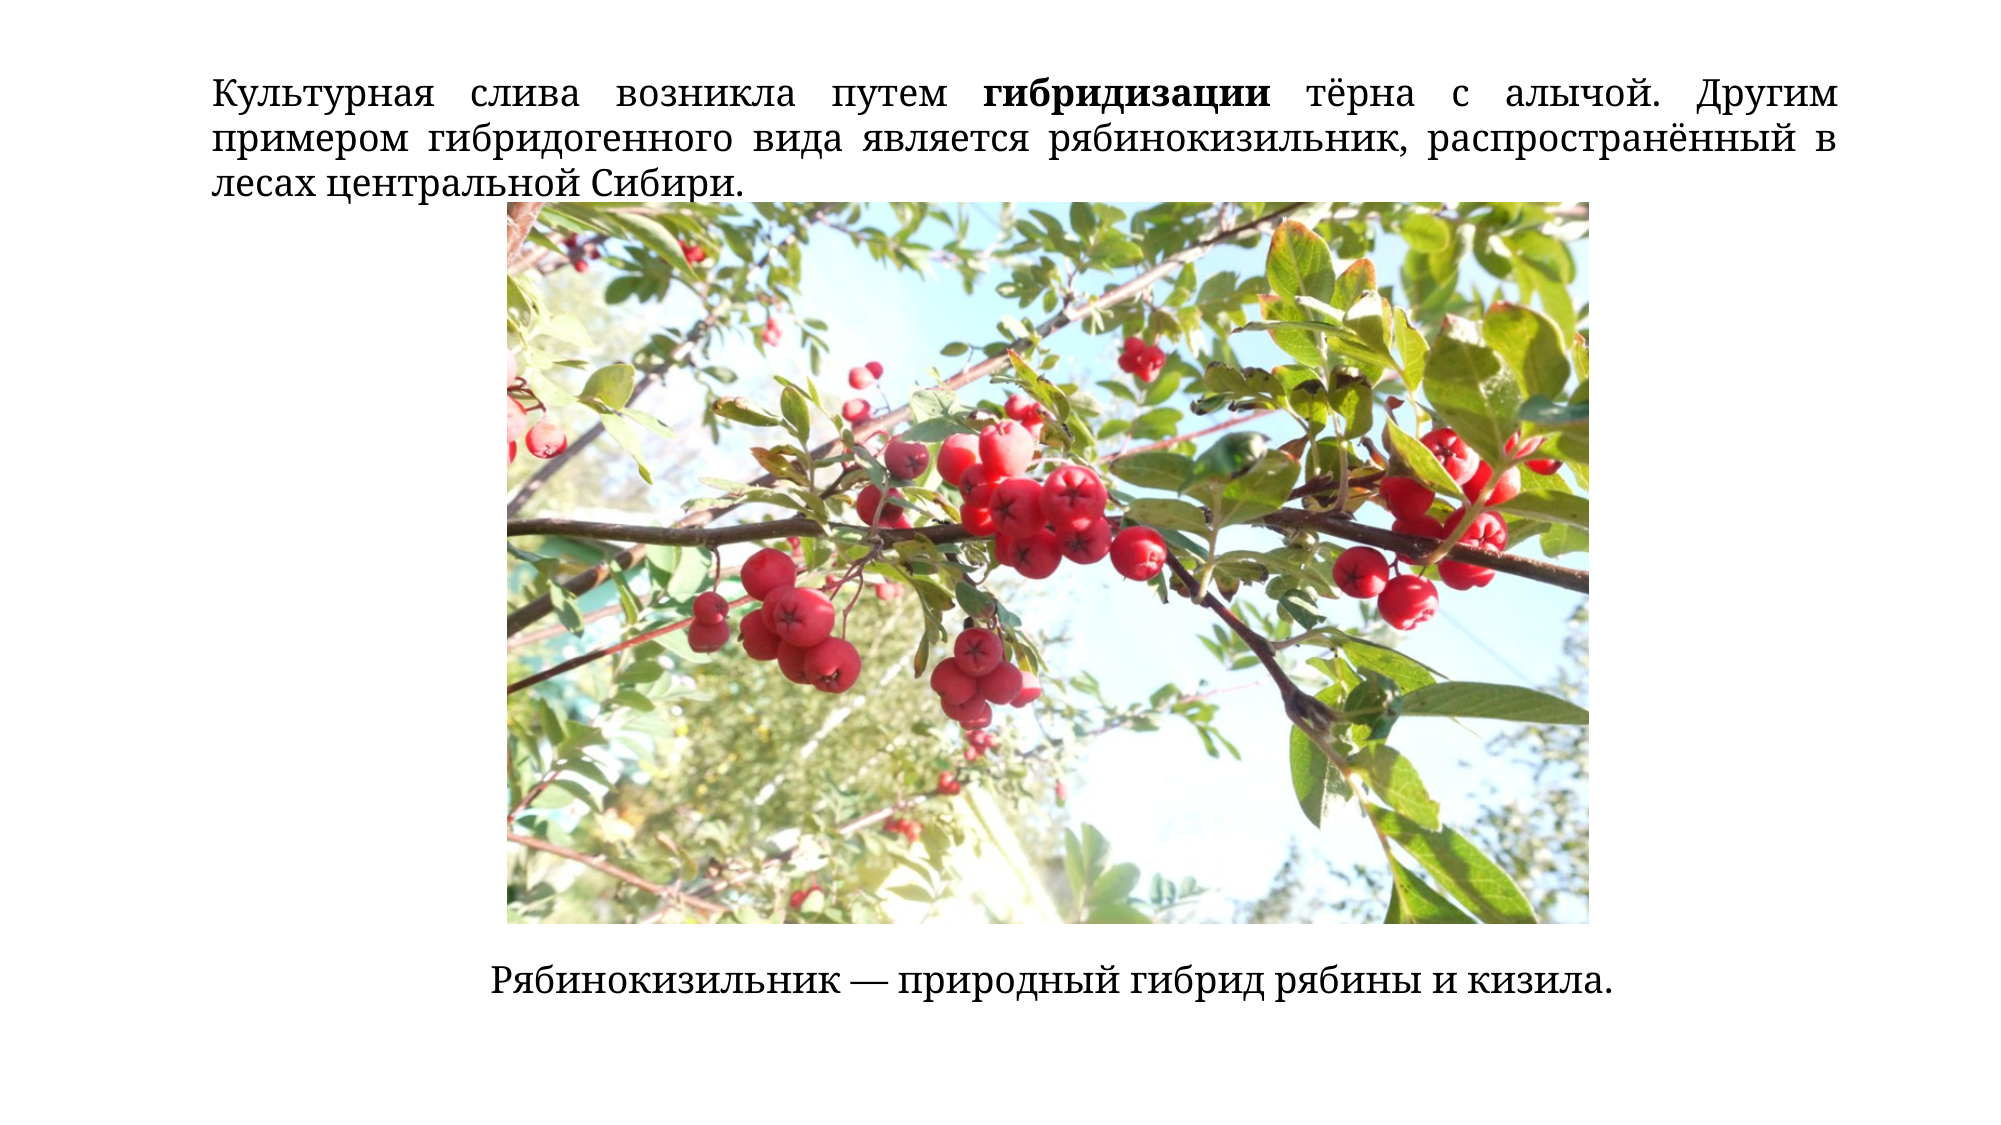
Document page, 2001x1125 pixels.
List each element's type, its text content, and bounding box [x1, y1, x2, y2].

text_box Культурная слива возникла путем гибридизации тёрна с алычой. Другим примером гибридогенного вида является рябинокизильник, распространённый в лесах центральной Сибири. [197, 61, 1854, 212]
picture [507, 201, 1589, 924]
text_box Рябинокизильник — природный гибрид рябины и кизила. [475, 948, 1630, 1009]
